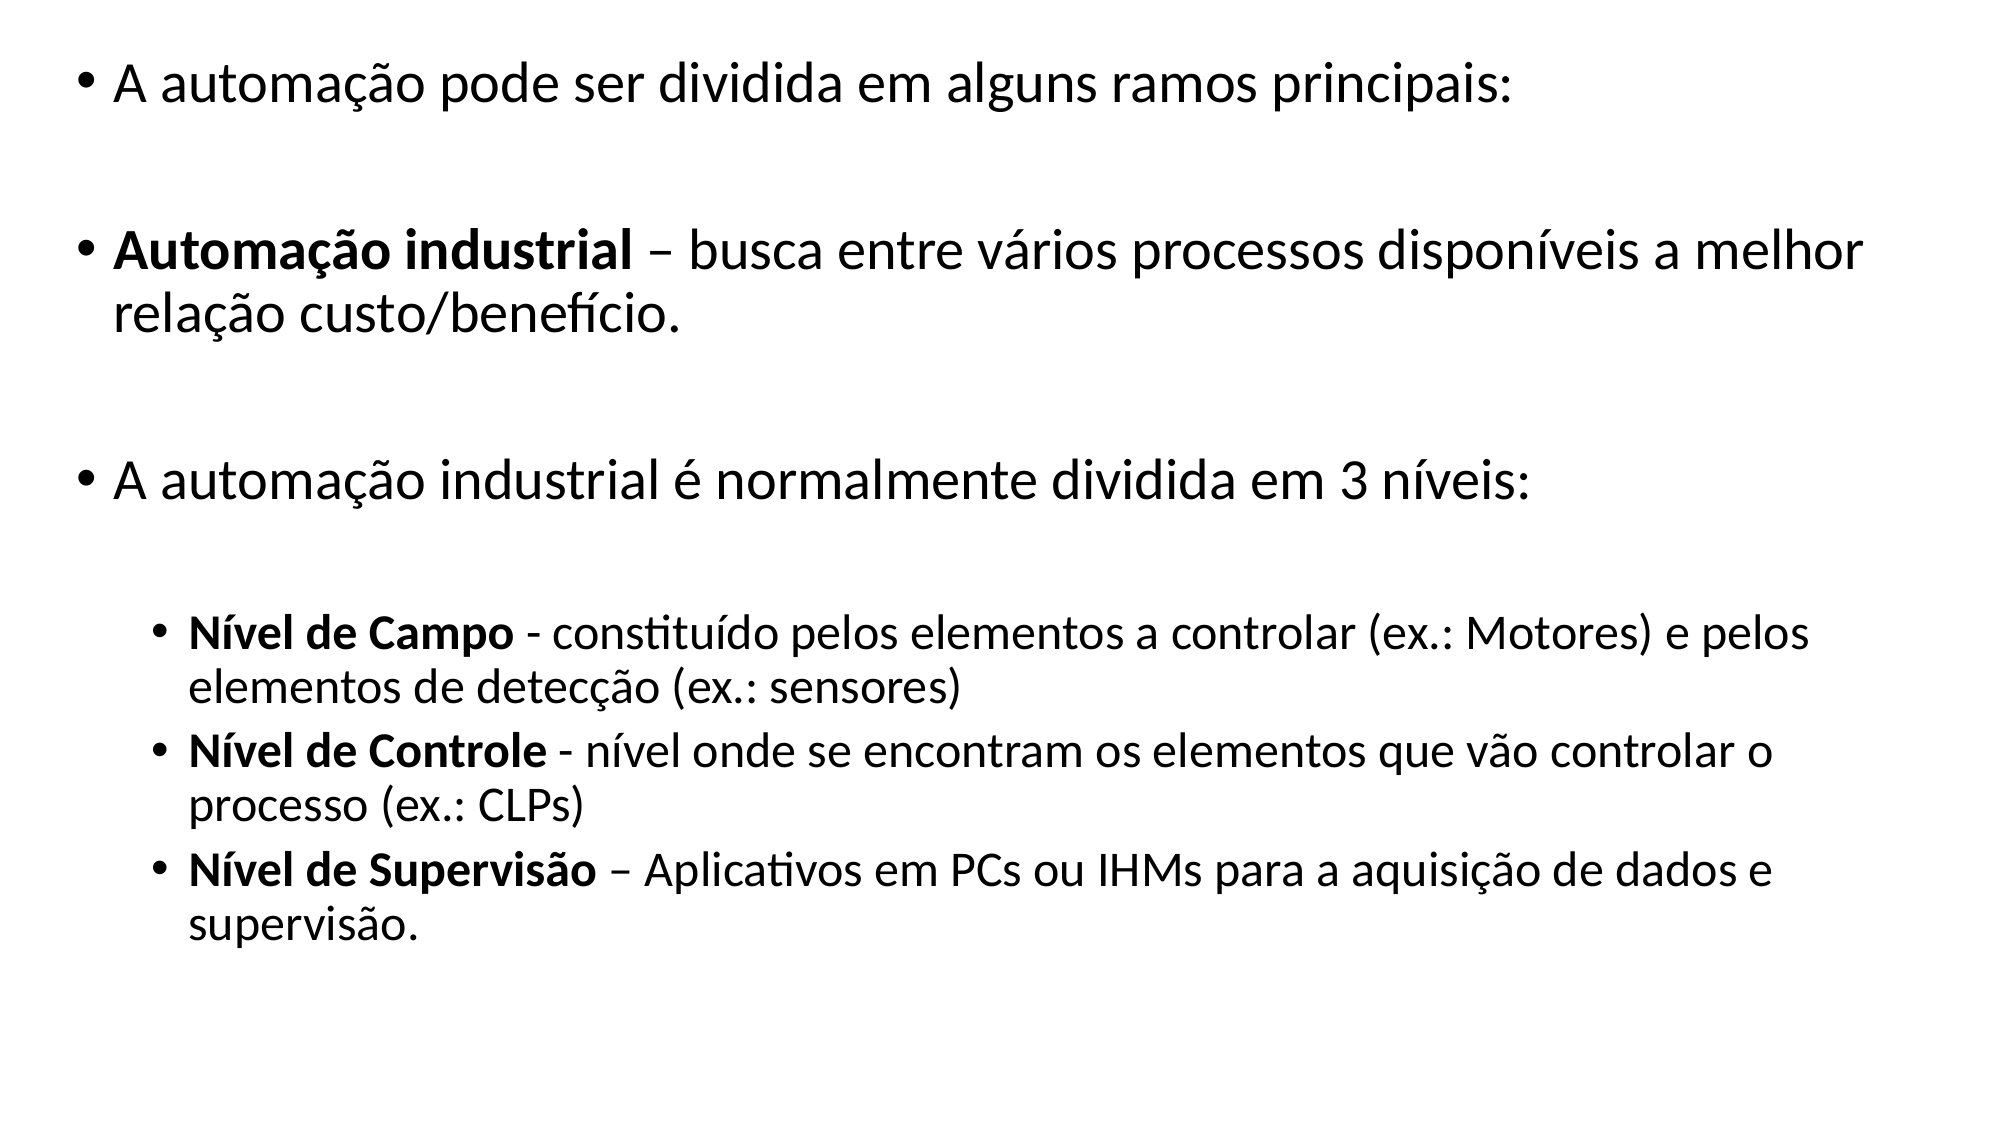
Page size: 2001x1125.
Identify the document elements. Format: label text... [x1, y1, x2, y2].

list A automação pode ser dividida em alguns ramos principais: Automação industrial – busca entre vários processos disponíveis a melhor relação custo/benefício. A automação industrial é normalmente dividida em 3 níveis: Nível de Campo - constituído pelos elementos a controlar (ex.: Motores) e pelos elementos de detecção (ex.: sensores) Nível de Controle - nível onde se encontram os elementos que vão controlar o processo (ex.: CLPs) Nível de Supervisão – Aplicativos em PCs ou IHMs para a aquisição de dados e supervisão. [61, 44, 1939, 1085]
